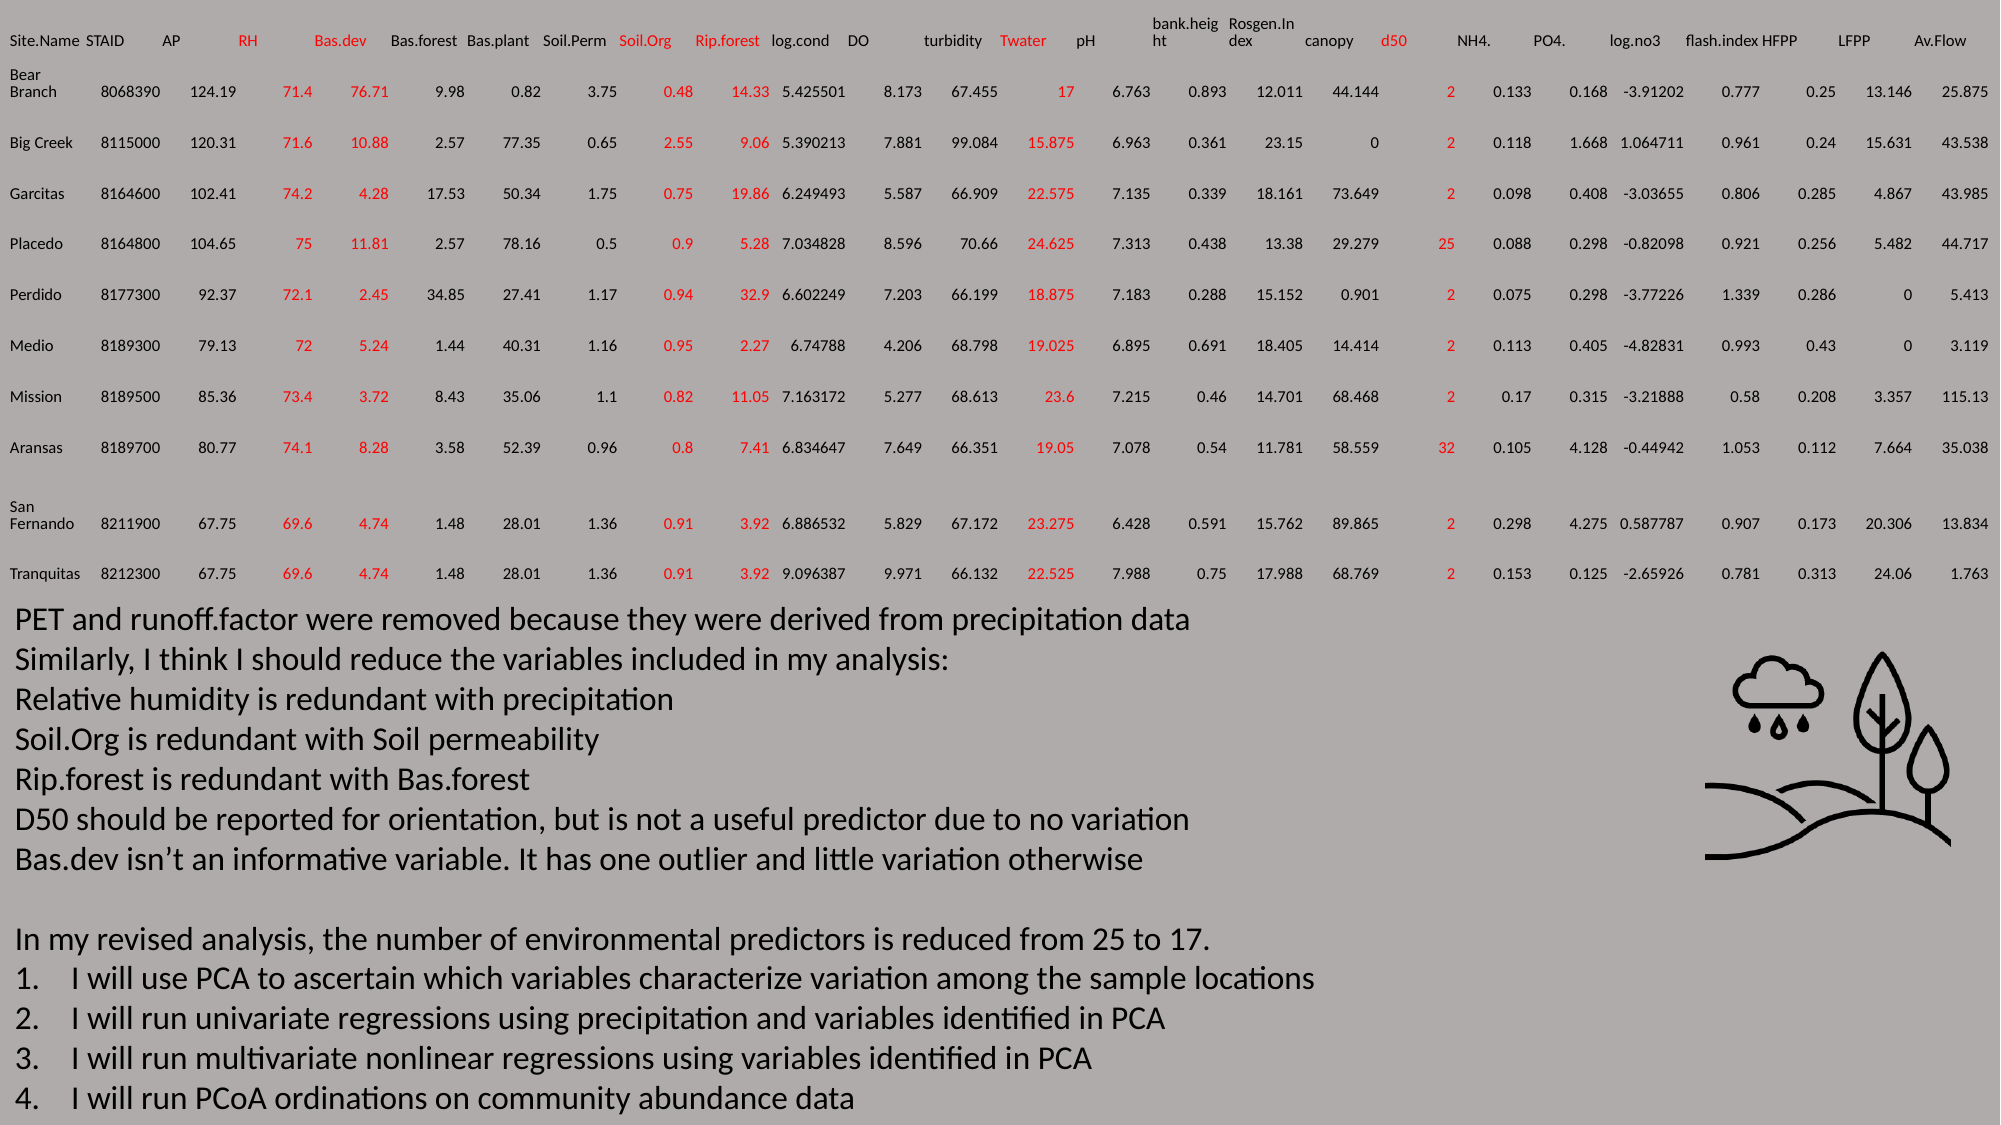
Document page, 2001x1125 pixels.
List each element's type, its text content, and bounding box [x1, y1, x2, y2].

table_cell 2.57 [390, 102, 466, 153]
table_cell 0.339 [1152, 153, 1228, 203]
table_cell 78.16 [466, 203, 542, 254]
table_cell 71.4 [237, 51, 314, 102]
table_cell 104.65 [161, 203, 237, 254]
table_cell 17.53 [390, 153, 466, 203]
table_cell 1.064711 [1609, 102, 1685, 153]
table_cell -3.91202 [1609, 51, 1685, 102]
table_cell 2 [1380, 51, 1456, 102]
table_cell -3.03655 [1609, 153, 1685, 203]
table_cell 8164800 [85, 203, 161, 254]
table_cell 2 [1380, 102, 1456, 153]
table_header HFPP [1761, 0, 1837, 51]
table_cell 43.538 [1913, 102, 1990, 153]
table_cell 1.668 [1533, 102, 1609, 153]
table_cell 50.34 [466, 153, 542, 203]
table_cell 12.011 [1228, 51, 1304, 102]
table_cell 5.390213 [771, 102, 847, 153]
table_cell 0.65 [542, 102, 618, 153]
table_cell 4.867 [1837, 153, 1913, 203]
table_cell 0.098 [1456, 153, 1533, 203]
table_cell 75 [237, 203, 314, 254]
table_cell 7.135 [1075, 153, 1152, 203]
table_cell Placedo [9, 203, 85, 254]
table_cell 0.48 [618, 51, 695, 102]
table_header Rip.forest [695, 0, 771, 51]
table_cell 6.249493 [771, 153, 847, 203]
table_cell 18.161 [1228, 153, 1304, 203]
table_cell 7.881 [847, 102, 923, 153]
table_header bank.height [1152, 0, 1228, 51]
table_header Site.Name [9, 0, 85, 51]
table_cell 120.31 [161, 102, 237, 153]
table_cell 13.146 [1837, 51, 1913, 102]
table_cell 0.361 [1152, 102, 1228, 153]
table_cell 17 [999, 51, 1075, 102]
table_cell 0.24 [1761, 102, 1837, 153]
table_cell 44.144 [1304, 51, 1380, 102]
table_header d50 [1380, 0, 1456, 51]
table_cell 11.81 [314, 203, 390, 254]
table_header Soil.Org [618, 0, 695, 51]
table_cell 124.19 [161, 51, 237, 102]
table_header pH [1075, 0, 1152, 51]
table_cell 23.15 [1228, 102, 1304, 153]
table_cell 6.763 [1075, 51, 1152, 102]
table_header RH [237, 0, 314, 51]
table_header canopy [1304, 0, 1380, 51]
table_header Bas.plant [466, 0, 542, 51]
table_header log.no3 [1609, 0, 1685, 51]
table_cell 67.455 [923, 51, 999, 102]
table_header Bas.dev [314, 0, 390, 51]
table_header STAID [85, 0, 161, 51]
table_cell 9.98 [390, 51, 466, 102]
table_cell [9, 203, 1990, 584]
table_header Rosgen.Index [1228, 0, 1304, 51]
table_cell 0.5 [542, 203, 618, 254]
table_header AP [161, 0, 237, 51]
table_header Soil.Perm [542, 0, 618, 51]
table_header Av.Flow [1913, 0, 1990, 51]
table_cell 71.6 [237, 102, 314, 153]
table_cell 0.75 [618, 153, 695, 203]
table_header DO [847, 0, 923, 51]
table_cell 66.909 [923, 153, 999, 203]
table_cell 99.084 [923, 102, 999, 153]
table_cell 2.57 [390, 203, 466, 254]
table_header Bas.forest [390, 0, 466, 51]
table_cell 0.777 [1685, 51, 1761, 102]
table_cell 10.88 [314, 102, 390, 153]
table_cell 73.649 [1304, 153, 1380, 203]
table_cell 15.875 [999, 102, 1075, 153]
table_cell 0.168 [1533, 51, 1609, 102]
table_cell 43.985 [1913, 153, 1990, 203]
table_cell 0.82 [466, 51, 542, 102]
table_cell 0 [1304, 102, 1380, 153]
table_cell 8115000 [85, 102, 161, 153]
table_cell 1.75 [542, 153, 618, 203]
table_header log.cond [771, 0, 847, 51]
table_cell 9.06 [695, 102, 771, 153]
table_cell 14.33 [695, 51, 771, 102]
table_header NH4. [1456, 0, 1533, 51]
table_cell 2.55 [618, 102, 695, 153]
table_cell 3.75 [542, 51, 618, 102]
table_cell 102.41 [161, 153, 237, 203]
table_cell Big Creek [9, 102, 85, 153]
table_cell 25.875 [1913, 51, 1990, 102]
table_cell 4.28 [314, 153, 390, 203]
table_cell 0.118 [1456, 102, 1533, 153]
table_cell 2 [1380, 153, 1456, 203]
table_cell 0.961 [1685, 102, 1761, 153]
table_cell 8068390 [85, 51, 161, 102]
table_header turbidity [923, 0, 999, 51]
picture [1690, 634, 1965, 908]
table_cell 8164600 [85, 153, 161, 203]
table_cell 22.575 [999, 153, 1075, 203]
table_cell 77.35 [466, 102, 542, 153]
table_cell 6.963 [1075, 102, 1152, 153]
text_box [0, 589, 1691, 1125]
table_cell 8.173 [847, 51, 923, 102]
table_cell 74.2 [237, 153, 314, 203]
table_cell 0.893 [1152, 51, 1228, 102]
table_cell 0.806 [1685, 153, 1761, 203]
table_cell 5.425501 [771, 51, 847, 102]
table_cell 76.71 [314, 51, 390, 102]
table_cell 15.631 [1837, 102, 1913, 153]
table_cell Bear Branch [9, 51, 85, 102]
table_cell Garcitas [9, 153, 85, 203]
table_cell 0.408 [1533, 153, 1609, 203]
table_cell 5.587 [847, 153, 923, 203]
table_header PO4. [1533, 0, 1609, 51]
table_header LFPP [1837, 0, 1913, 51]
table_cell 0.133 [1456, 51, 1533, 102]
table_header Twater [999, 0, 1075, 51]
table_cell 19.86 [695, 153, 771, 203]
table_cell 0.25 [1761, 51, 1837, 102]
table_header flash.index [1685, 0, 1761, 51]
table_cell 0.285 [1761, 153, 1837, 203]
